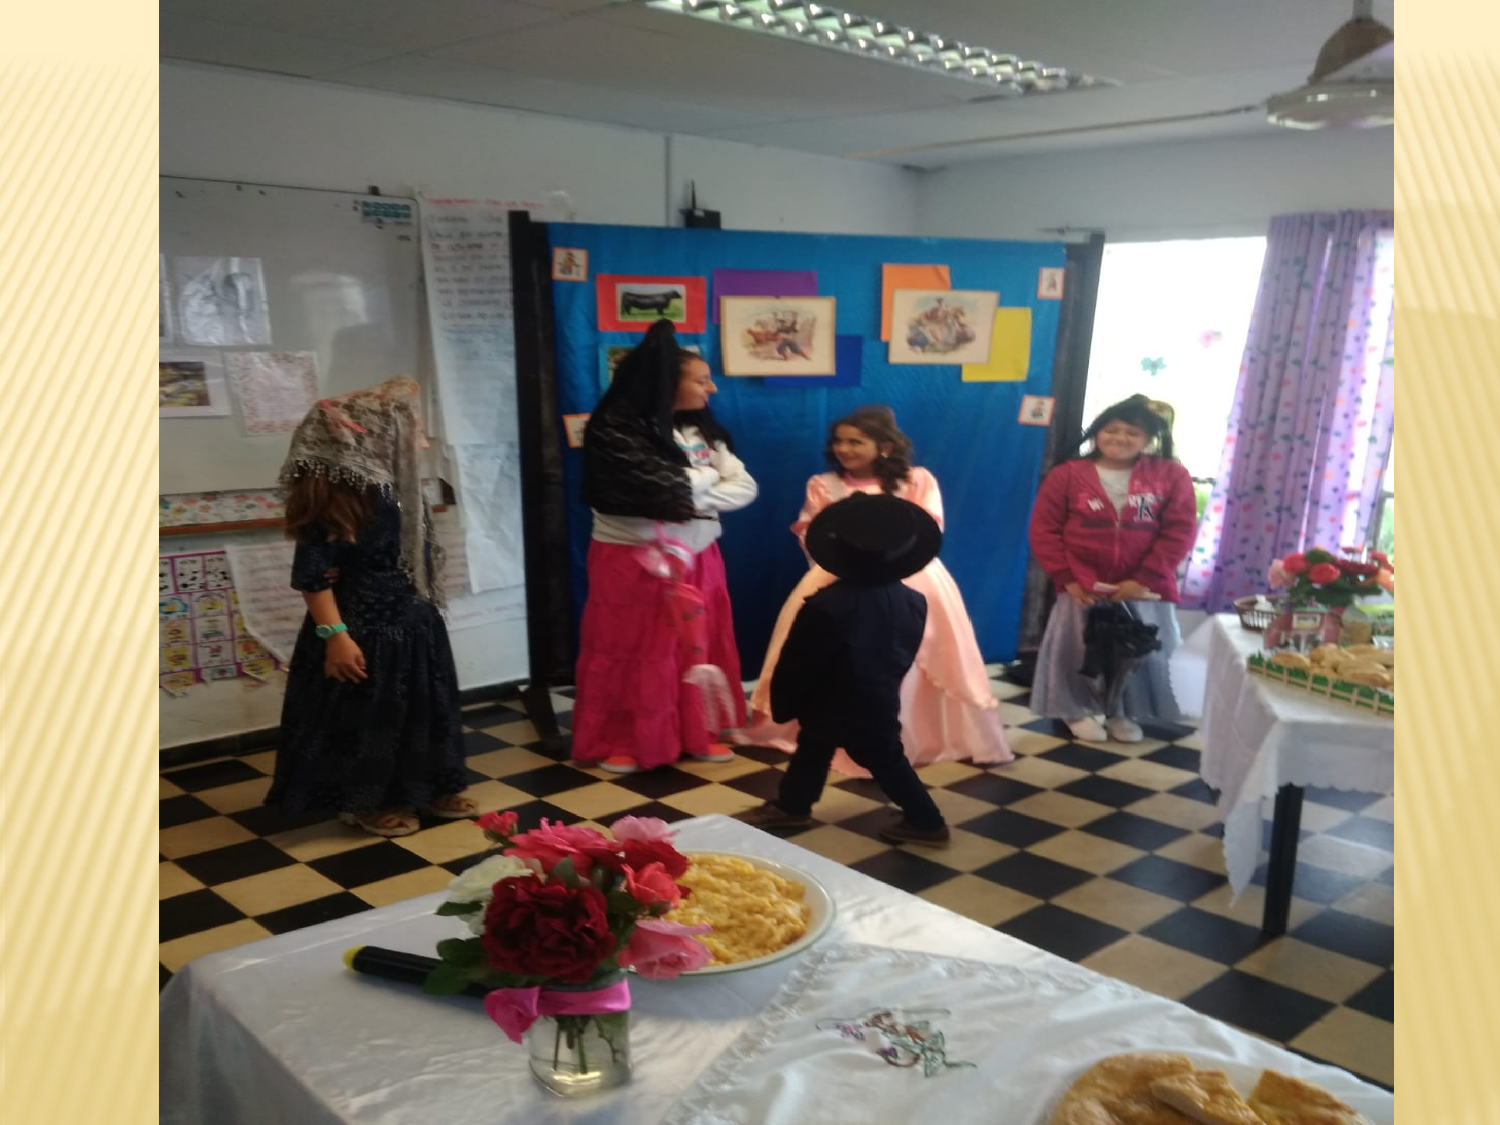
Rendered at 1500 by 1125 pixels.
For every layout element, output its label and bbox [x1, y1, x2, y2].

picture [159, 0, 1394, 1125]
